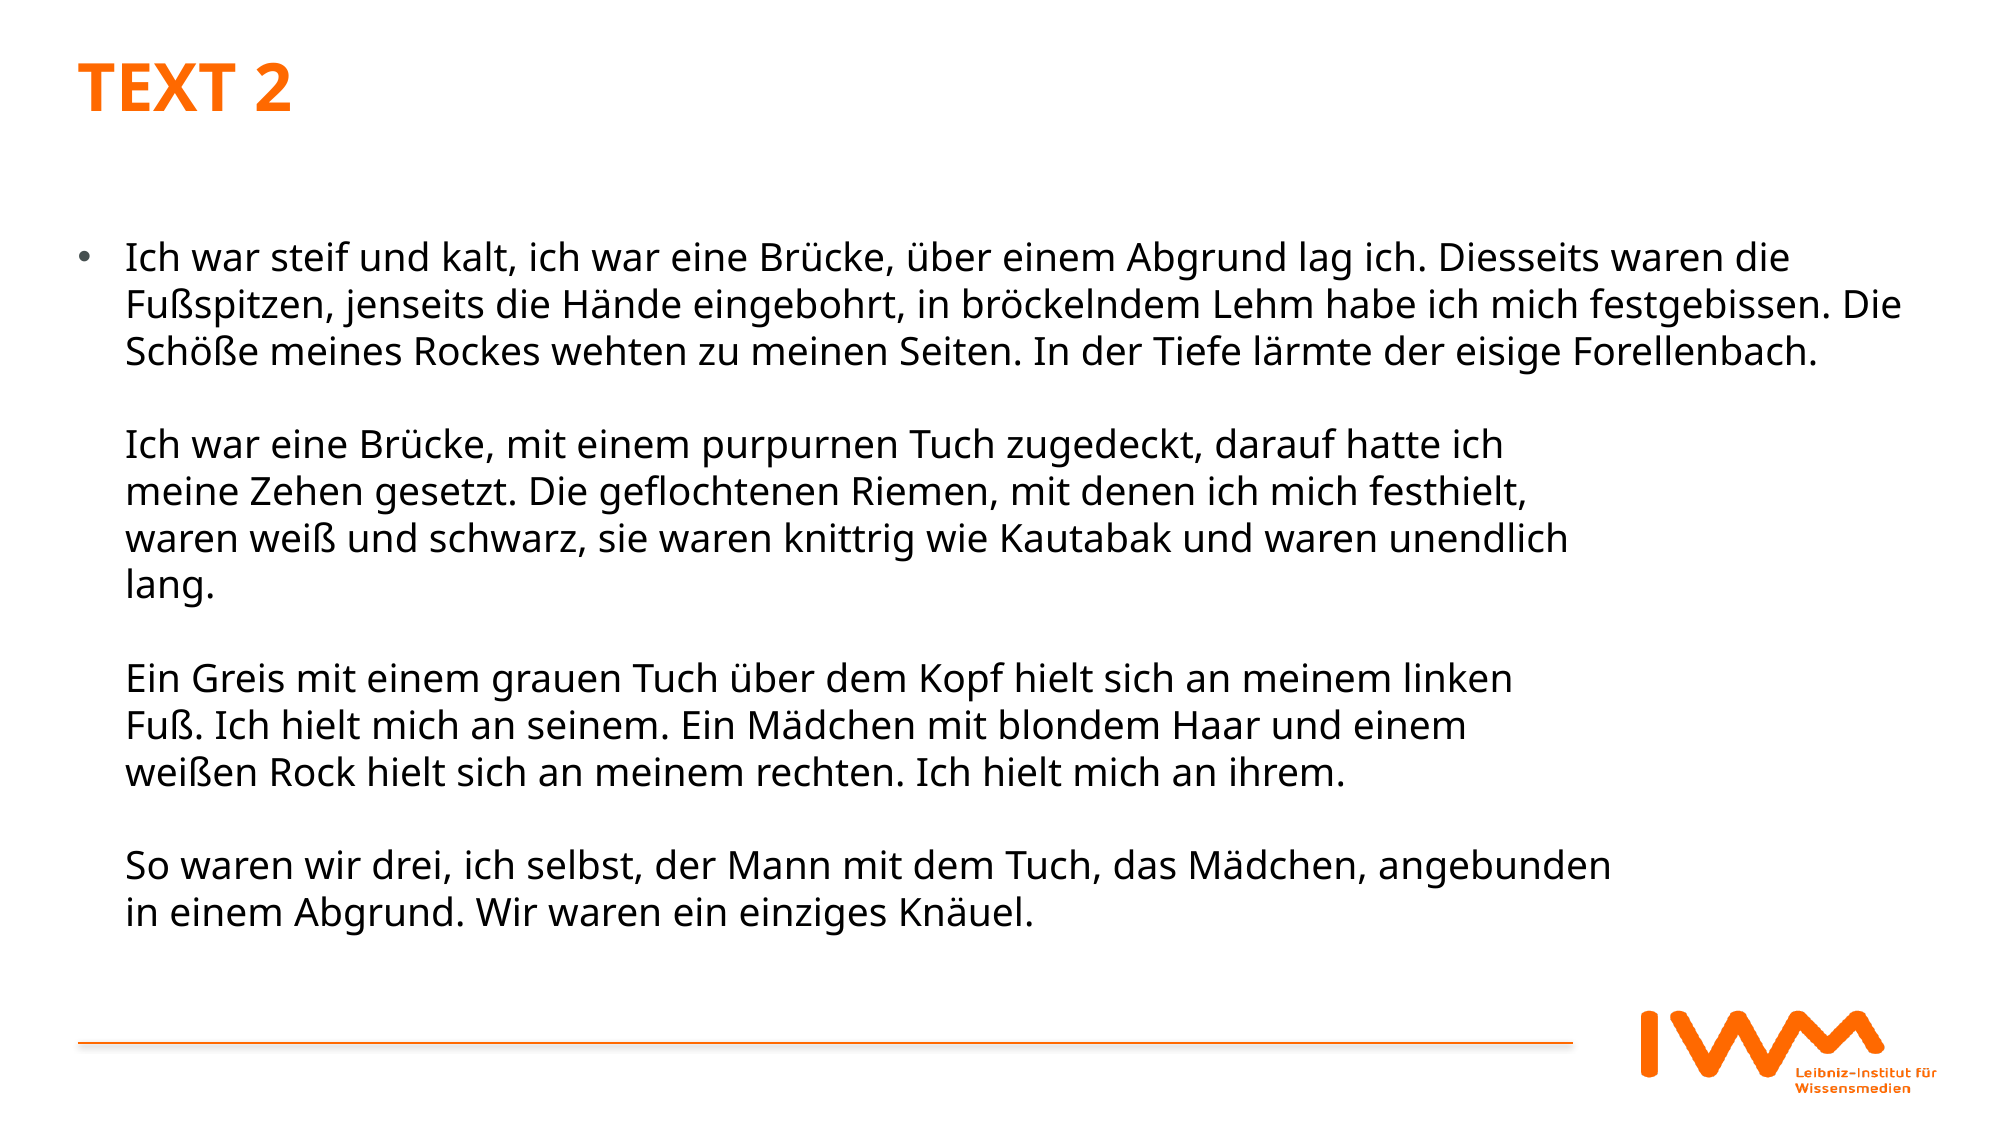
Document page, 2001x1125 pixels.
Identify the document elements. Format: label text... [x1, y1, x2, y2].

title Text 2 [77, 45, 1925, 232]
footer [77, 1042, 1574, 1103]
picture [1635, 1007, 1939, 1096]
list Ich war steif und kalt, ich war eine Brücke, über einem Abgrund lag ich. Diesseits waren die Fußspitzen, jenseits die Hände eingebohrt, in bröckelndem Lehm habe ich mich festgebissen. Die Schöße meines Rockes wehten zu meinen Seiten. In der Tiefe lärmte der eisige Forellenbach. Ich war eine Brücke, mit einem purpurnen Tuch zugedeckt, darauf hatte ich meine Zehen gesetzt. Die geflochtenen Riemen, mit denen ich mich festhielt, waren weiß und schwarz, sie waren knittrig wie Kautabak und waren unendlich lang. Ein Greis mit einem grauen Tuch über dem Kopf hielt sich an meinem linken Fuß. Ich hielt mich an seinem. Ein Mädchen mit blondem Haar und einem weißen Rock hielt sich an meinem rechten. Ich hielt mich an ihrem. So waren wir drei, ich selbst, der Mann mit dem Tuch, das Mädchen, angebunden in einem Abgrund. Wir waren ein einziges Knäuel. [77, 232, 1925, 977]
